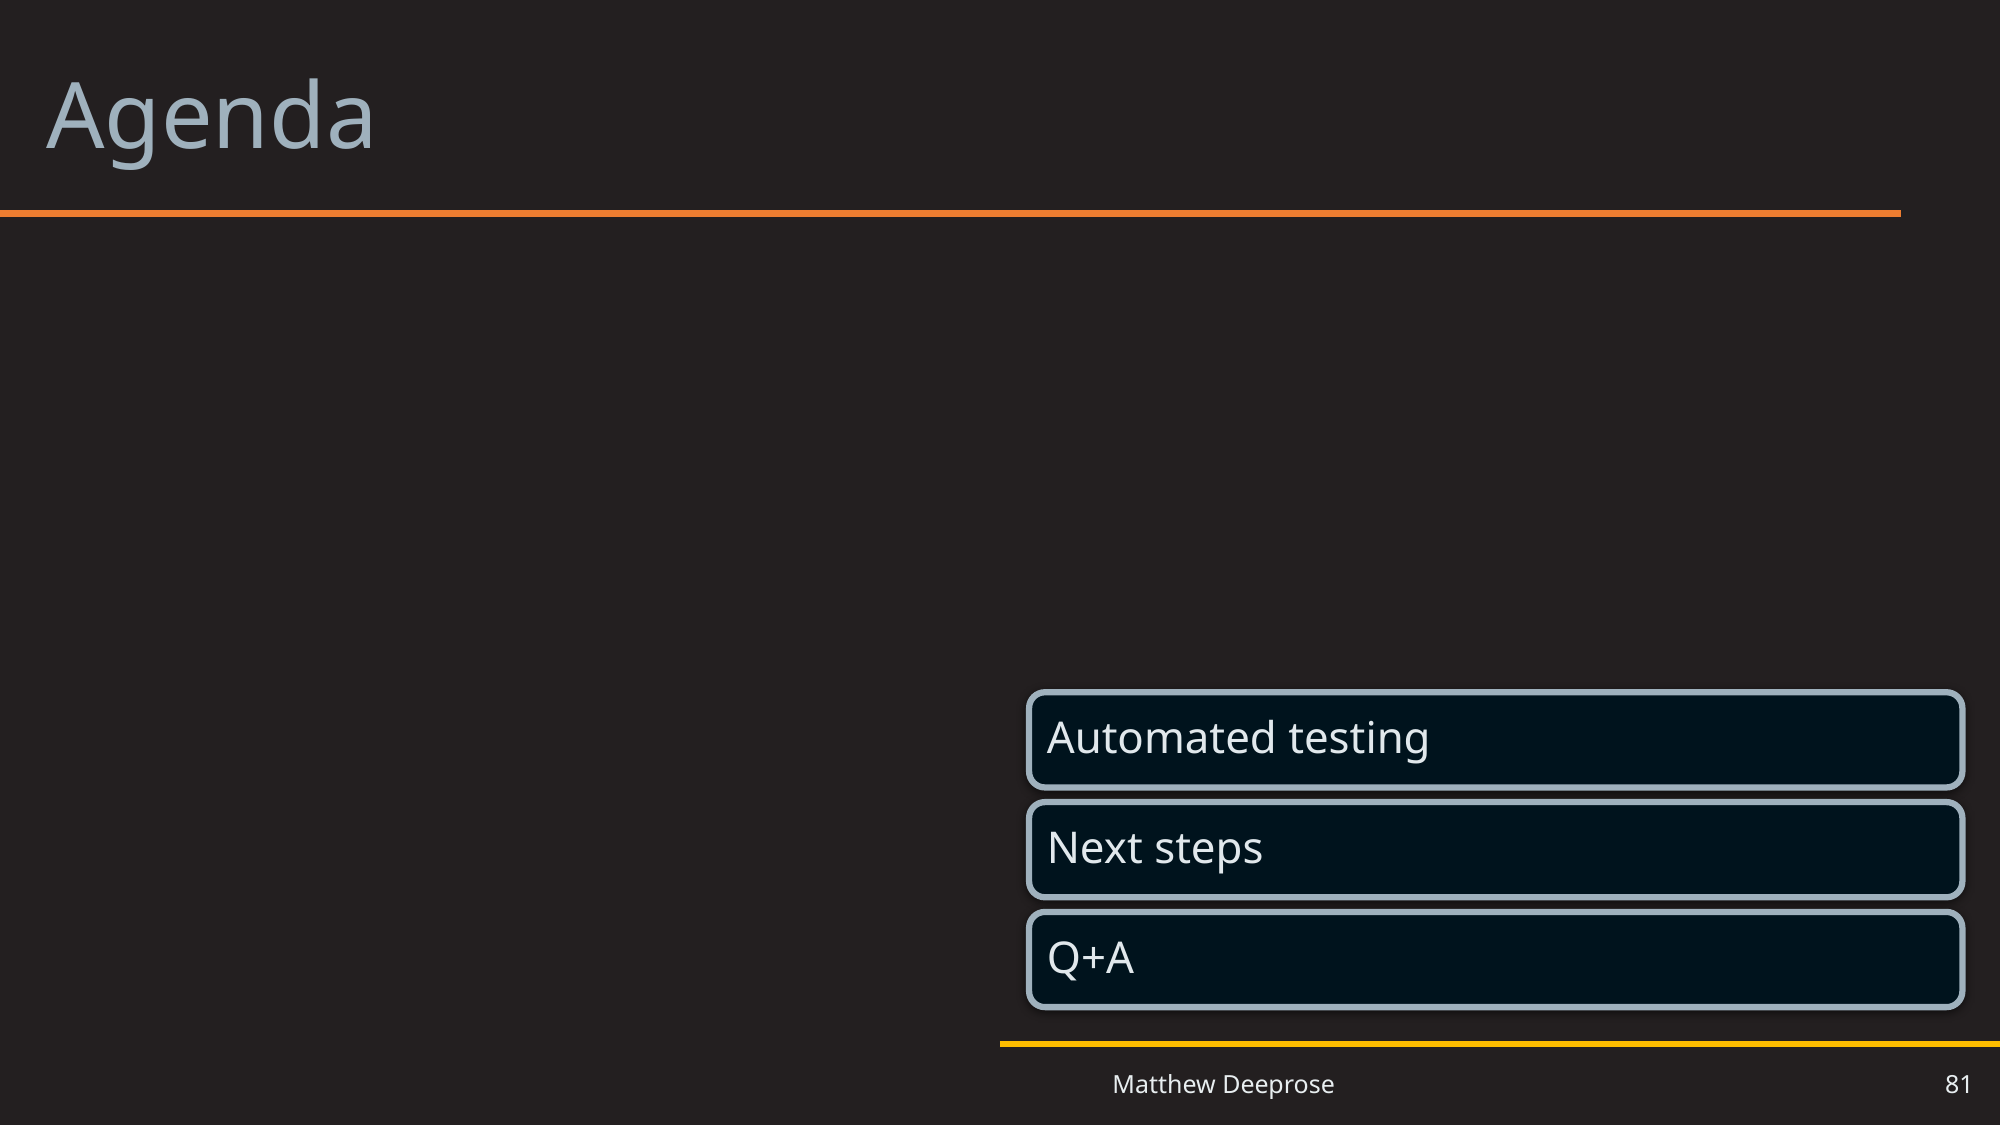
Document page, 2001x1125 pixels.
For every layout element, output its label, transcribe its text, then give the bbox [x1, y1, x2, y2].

text_box Automated testing [1029, 692, 1963, 788]
footer Matthew Deeprose [1097, 1055, 1803, 1117]
slide_number 81 [1840, 1055, 1989, 1117]
title Agenda 5 [31, 24, 1963, 214]
text_box Q+A [1029, 911, 1963, 1008]
text_box Next steps [1029, 802, 1963, 898]
